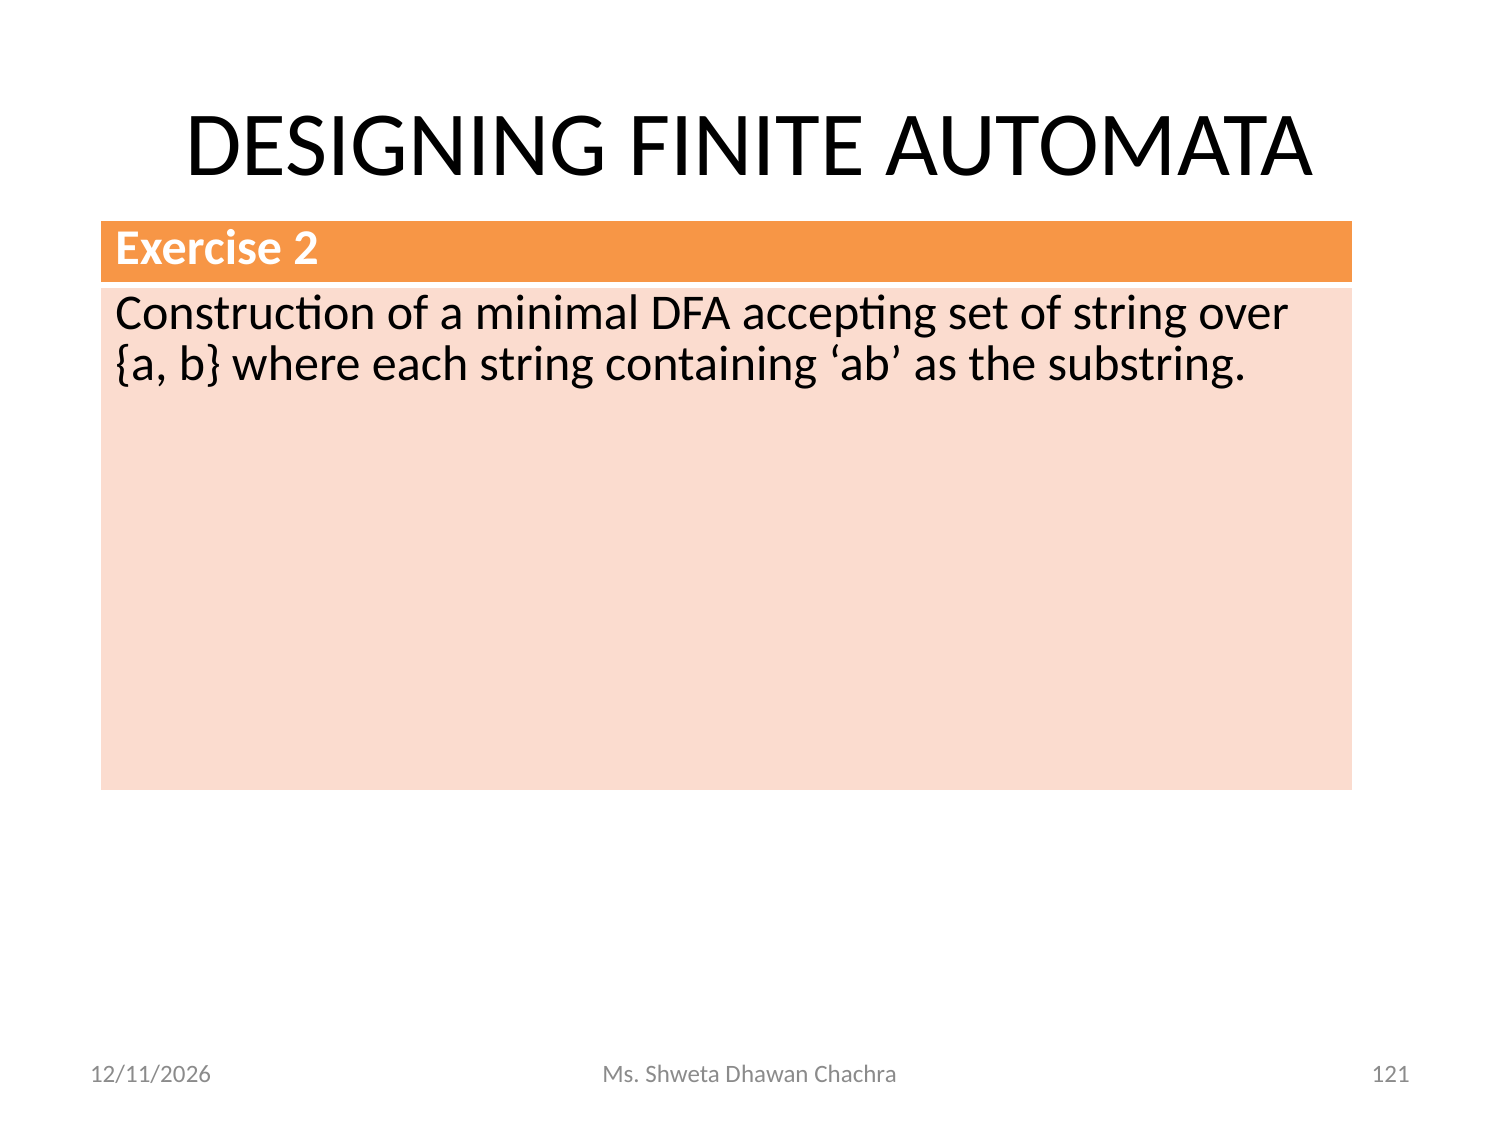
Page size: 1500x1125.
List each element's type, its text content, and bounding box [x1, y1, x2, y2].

footer Ms. Shweta Dhawan Chachra [512, 1042, 988, 1103]
table_cell Construction of a minimal DFA accepting set of string over {a, b} where each string containing ‘ab’ as the substring. [101, 288, 1352, 790]
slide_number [75, 1042, 425, 1103]
slide_number 121 [1074, 1042, 1425, 1103]
title DESIGNING FINITE AUTOMATA [75, 45, 1425, 233]
table_header Exercise 2 [101, 221, 1352, 282]
